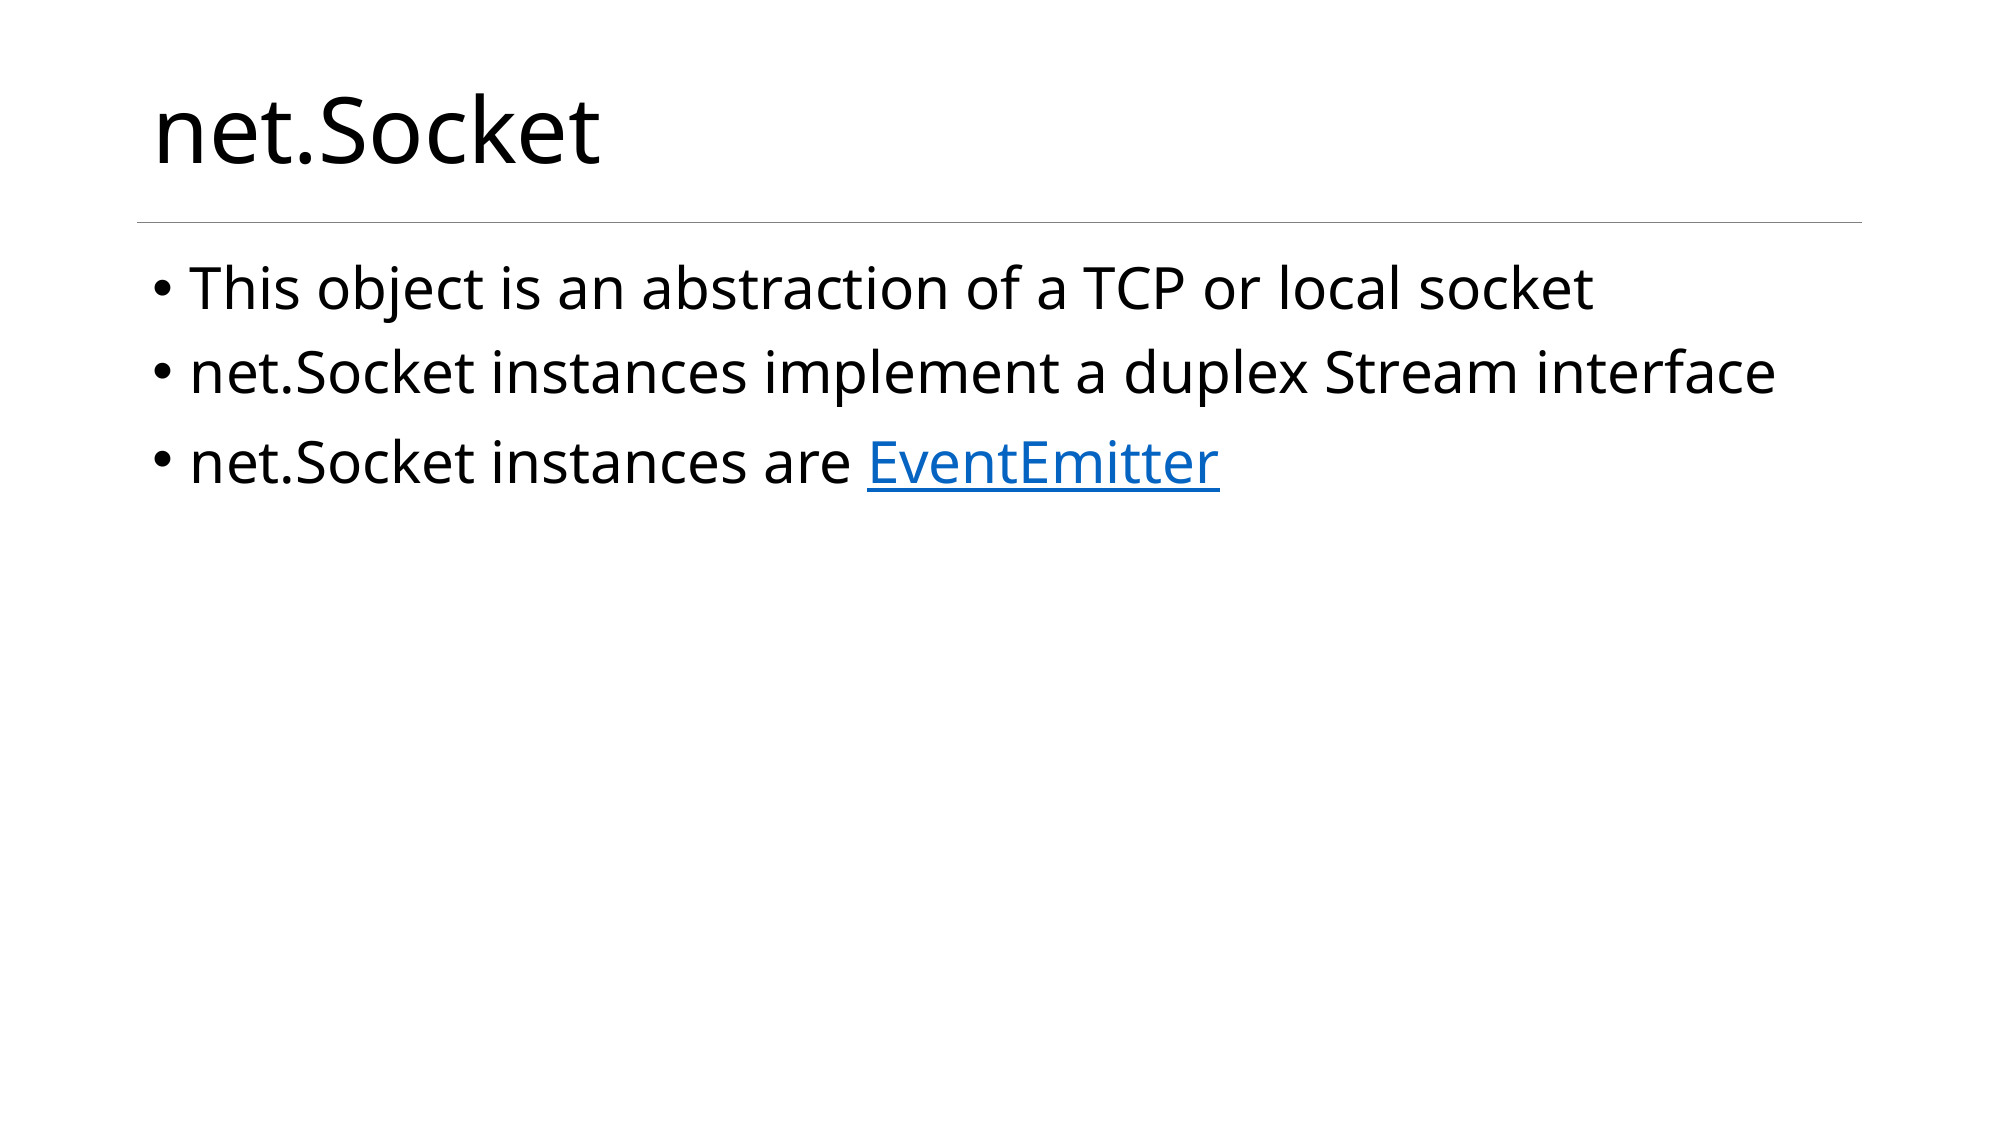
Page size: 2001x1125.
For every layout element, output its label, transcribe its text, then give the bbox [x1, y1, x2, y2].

title net.Socket [137, 44, 1863, 223]
list This object is an abstraction of a TCP or local socket net.Socket instances implement a duplex Stream interface net.Socket instances are EventEmitter [137, 251, 1863, 1014]
